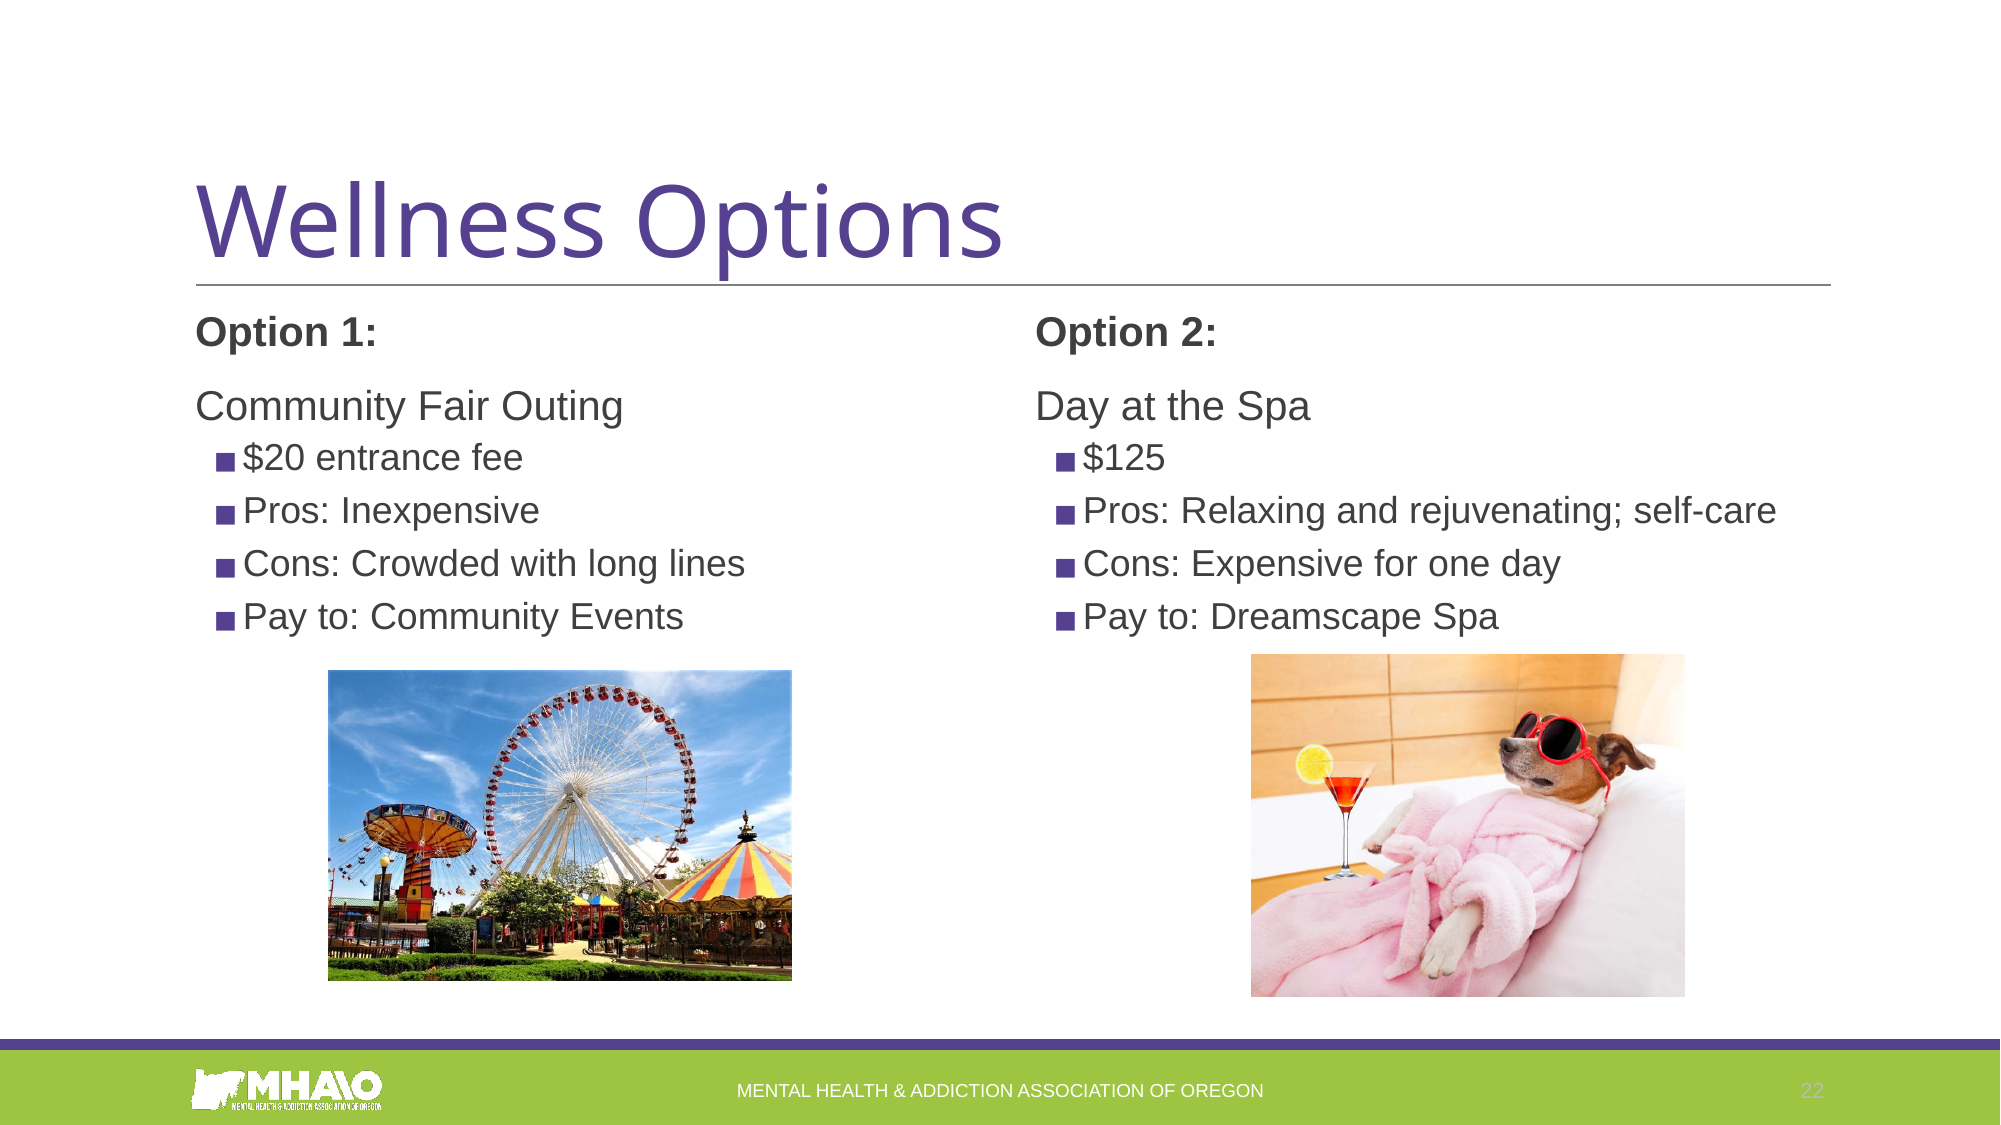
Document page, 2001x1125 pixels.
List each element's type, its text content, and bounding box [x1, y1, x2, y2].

list Option 2: Day at the Spa $125 Pros: Relaxing and rejuvenating; self-care Cons: Expensive for one day Pay to: Dreamscape Spa [1020, 302, 1830, 963]
slide_number ‹#› [1624, 1059, 1840, 1120]
picture [189, 1066, 383, 1112]
picture [328, 670, 792, 981]
title Wellness Options [180, 47, 1830, 285]
picture [1250, 654, 1685, 997]
footer MENTAL HEALTH & ADDICTION ASSOCIATION OF OREGON [604, 1059, 1396, 1120]
list Option 1: Community Fair Outing $20 entrance fee Pros: Inexpensive Cons: Crowded with long lines Pay to: Community Events [180, 302, 990, 963]
